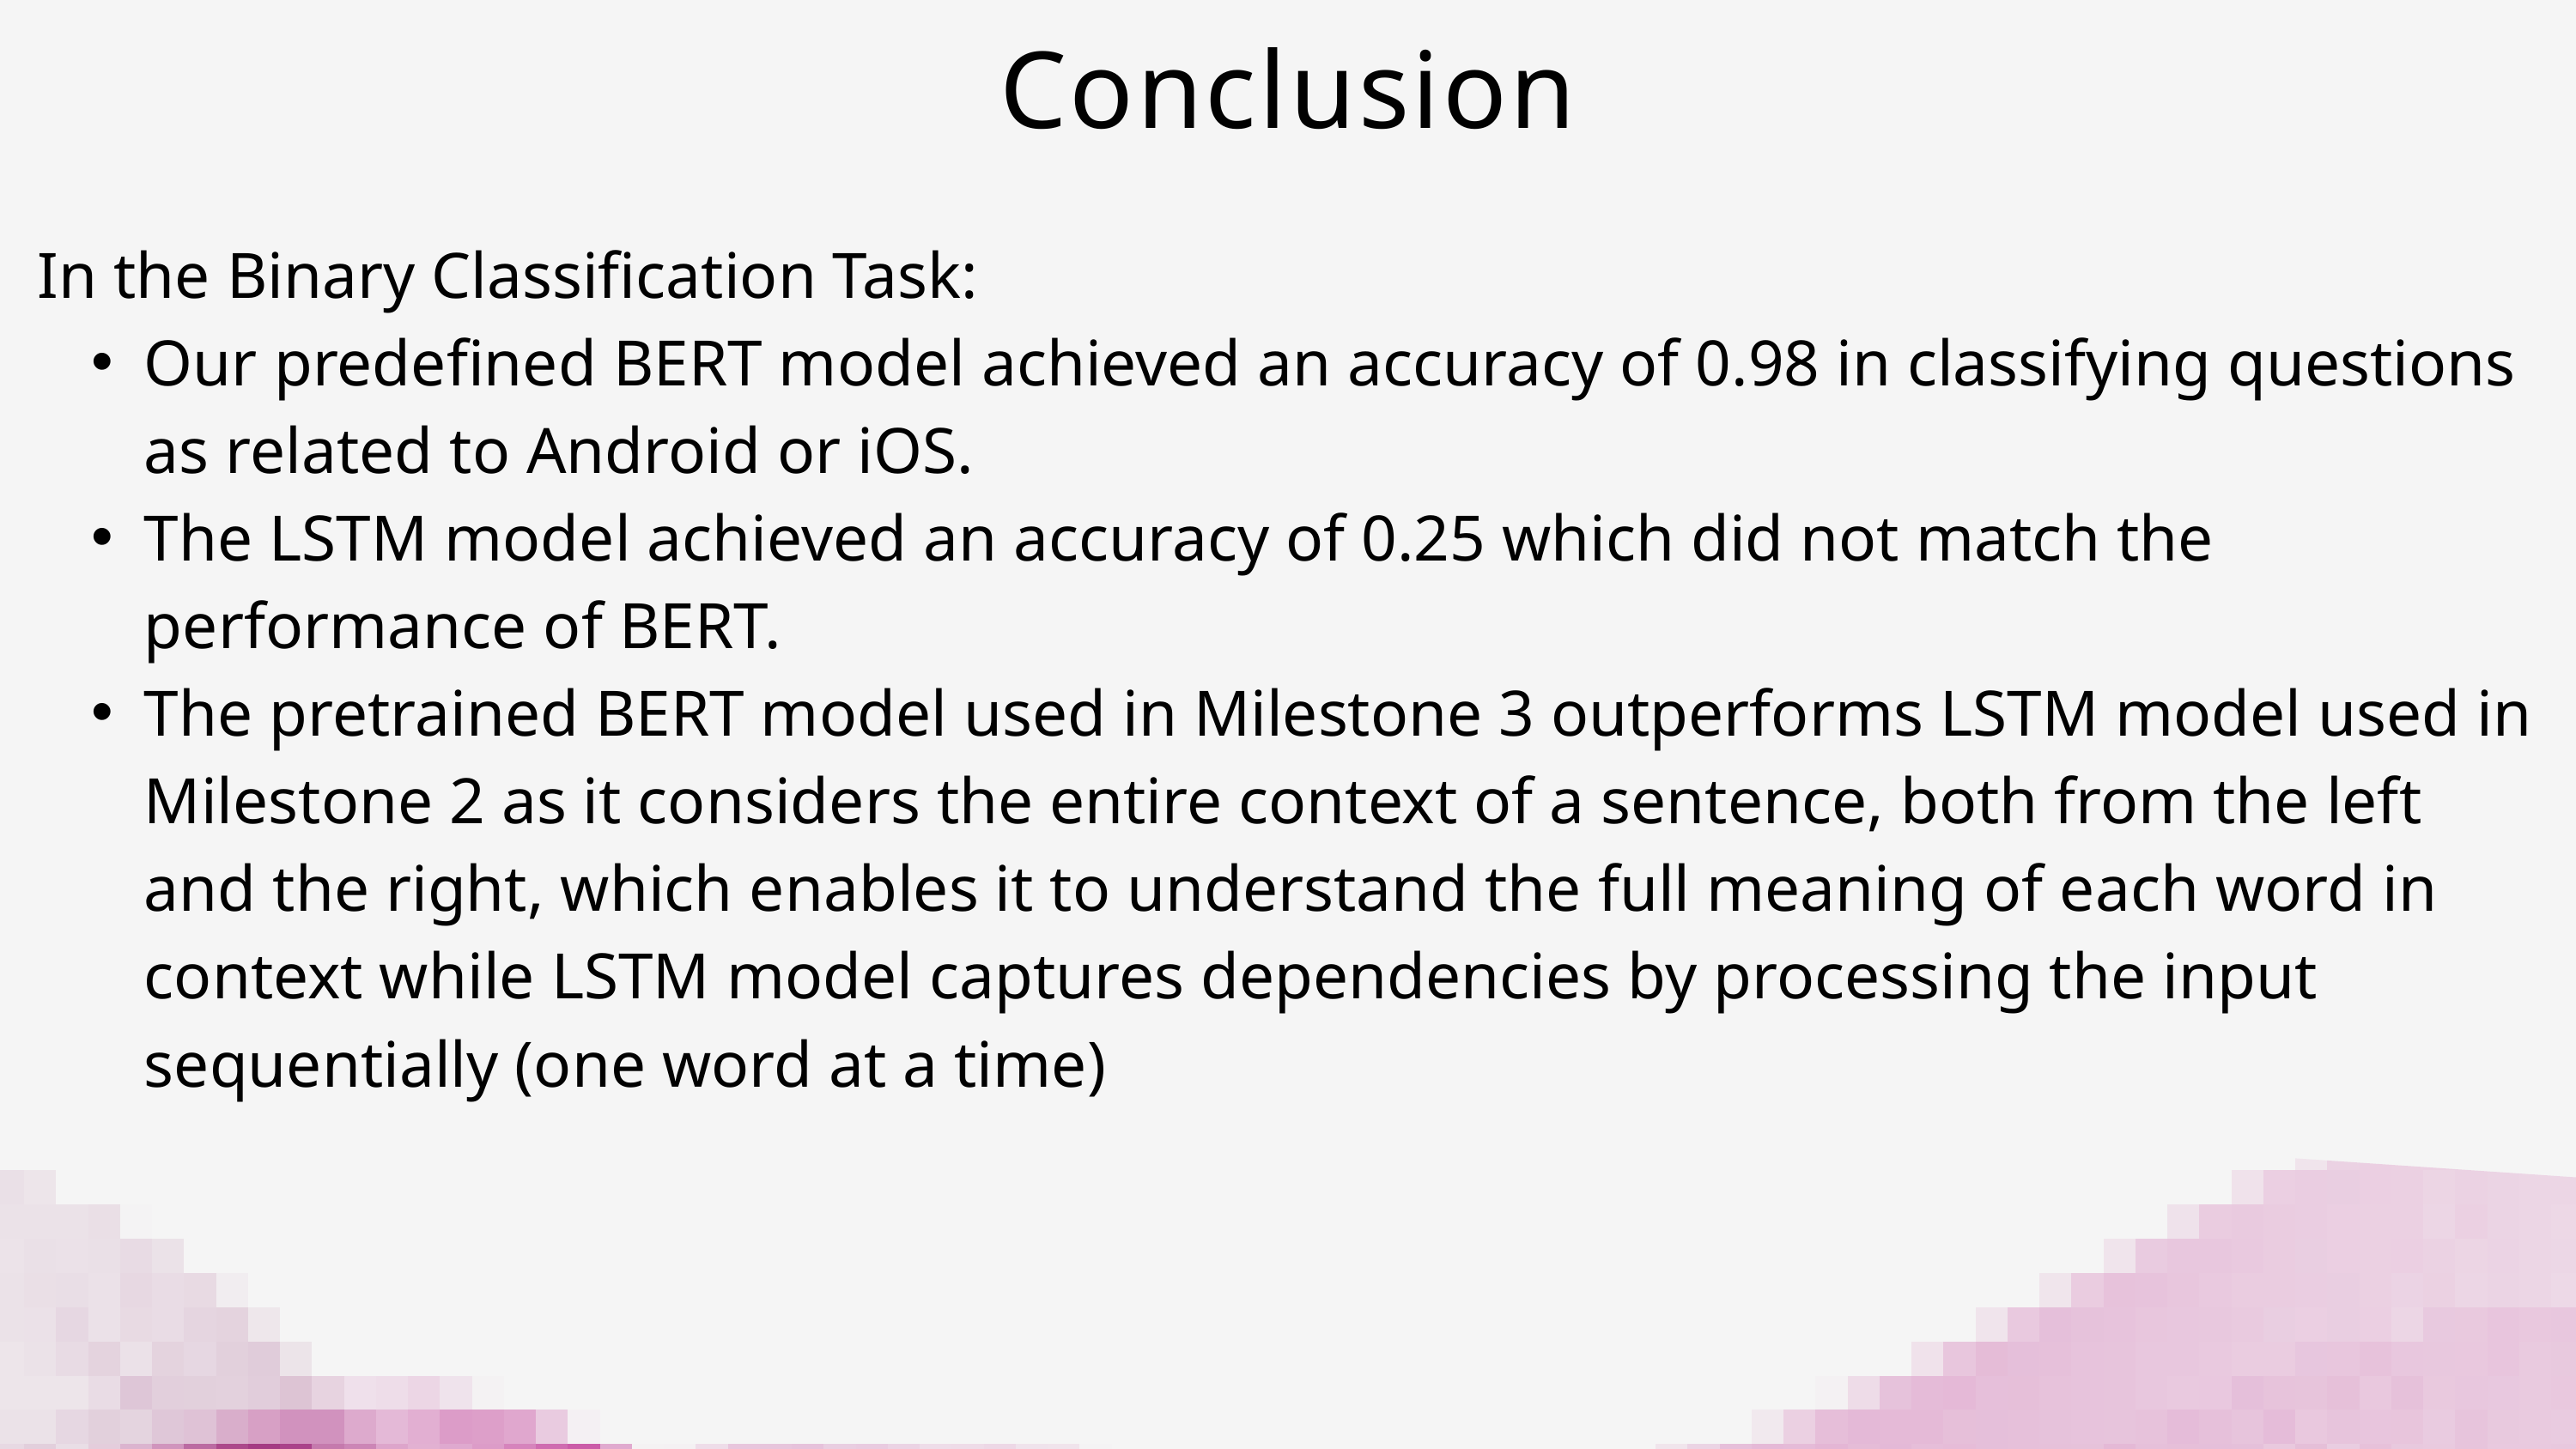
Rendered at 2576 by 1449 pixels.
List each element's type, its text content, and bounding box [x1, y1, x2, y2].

text_box Conclusion [552, 3, 2024, 150]
text_box [0, 1003, 2576, 1449]
text_box In the Binary Classification Task: Our predefined BERT model achieved an accuracy of 0.98 in classifying questions as related to Android or iOS. The LSTM model achieved an accuracy of 0.25 which did not match the performance of BERT. The pretrained BERT model used in Milestone 3 outperforms LSTM model used in Milestone 2 as it considers the entire context of a sentence, both from the left and the right, which enables it to understand the full meaning of each word in context while LSTM model captures dependencies by processing the input sequentially (one word at a time) [37, 222, 2538, 1174]
